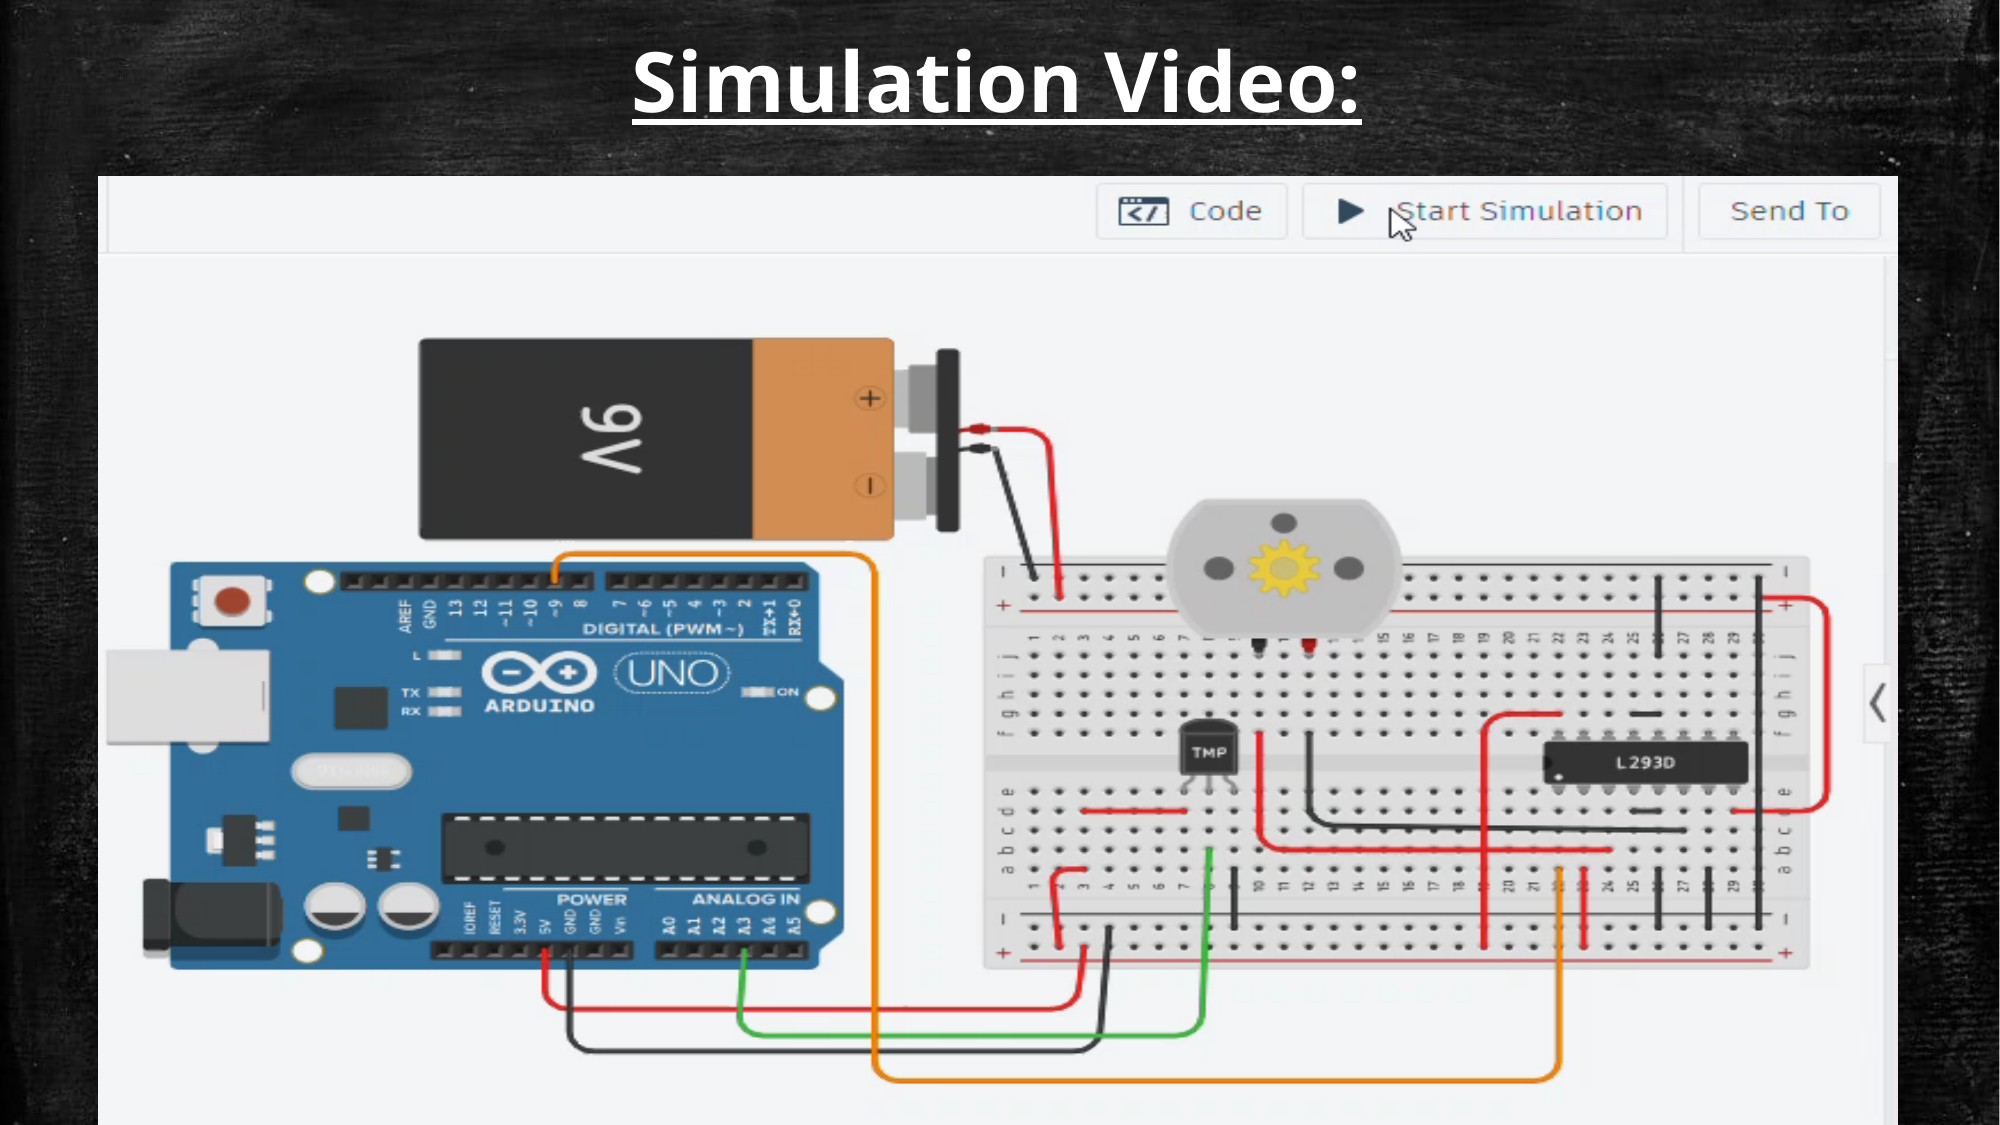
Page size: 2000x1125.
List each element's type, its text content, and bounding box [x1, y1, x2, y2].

text_box Simulation Video: [261, 32, 1733, 138]
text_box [97, 175, 1898, 1125]
